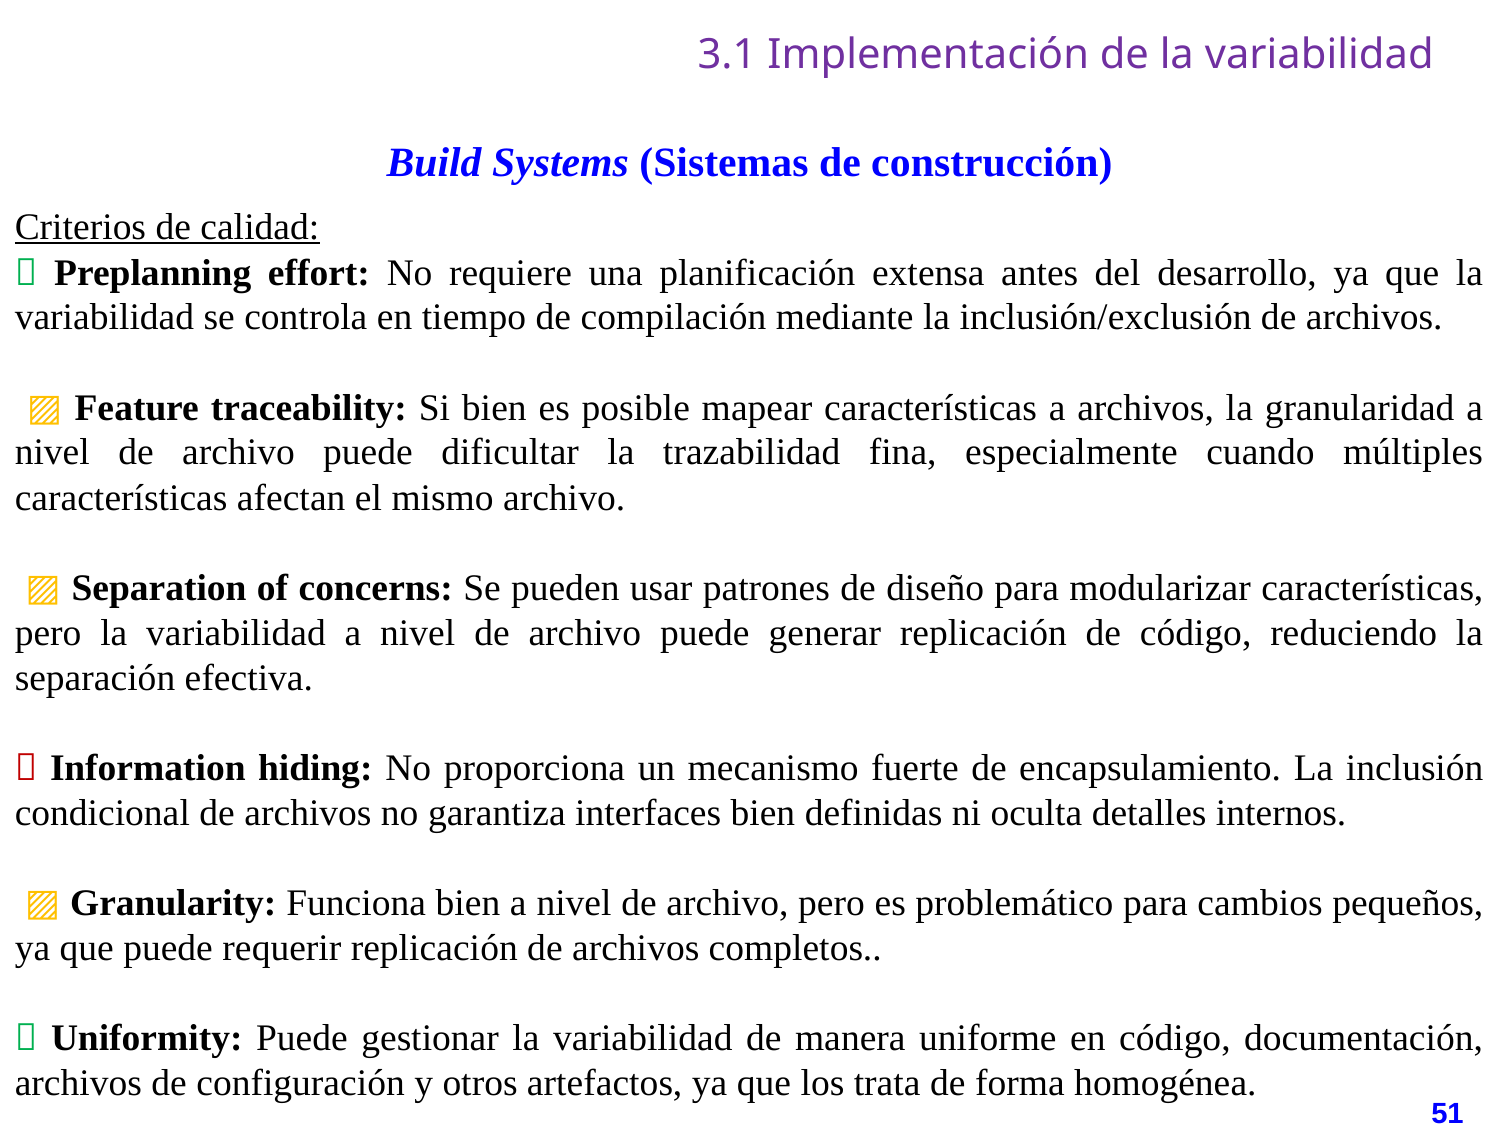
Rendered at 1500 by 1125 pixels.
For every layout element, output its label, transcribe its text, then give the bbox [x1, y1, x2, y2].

text_box Criterios de calidad: ✅ Preplanning effort: No requiere una planificación extensa antes del desarrollo, ya que la variabilidad se controla en tiempo de compilación mediante la inclusión/exclusión de archivos. ▨ Feature traceability: Si bien es posible mapear características a archivos, la granularidad a nivel de archivo puede dificultar la trazabilidad fina, especialmente cuando múltiples características afectan el mismo archivo. ▨ Separation of concerns: Se pueden usar patrones de diseño para modularizar características, pero la variabilidad a nivel de archivo puede generar replicación de código, reduciendo la separación efectiva. ❌ Information hiding: No proporciona un mecanismo fuerte de encapsulamiento. La inclusión condicional de archivos no garantiza interfaces bien definidas ni oculta detalles internos. ▨ Granularity: Funciona bien a nivel de archivo, pero es problemático para cambios pequeños, ya que puede requerir replicación de archivos completos.. ✅ Uniformity: Puede gestionar la variabilidad de manera uniforme en código, documentación, archivos de configuración y otros artefactos, ya que los trata de forma homogénea. [0, 195, 1500, 1110]
title 3.1 Implementación de la variabilidad [631, 19, 1500, 126]
text_box Build Systems (Sistemas de construcción) [0, 127, 1500, 192]
